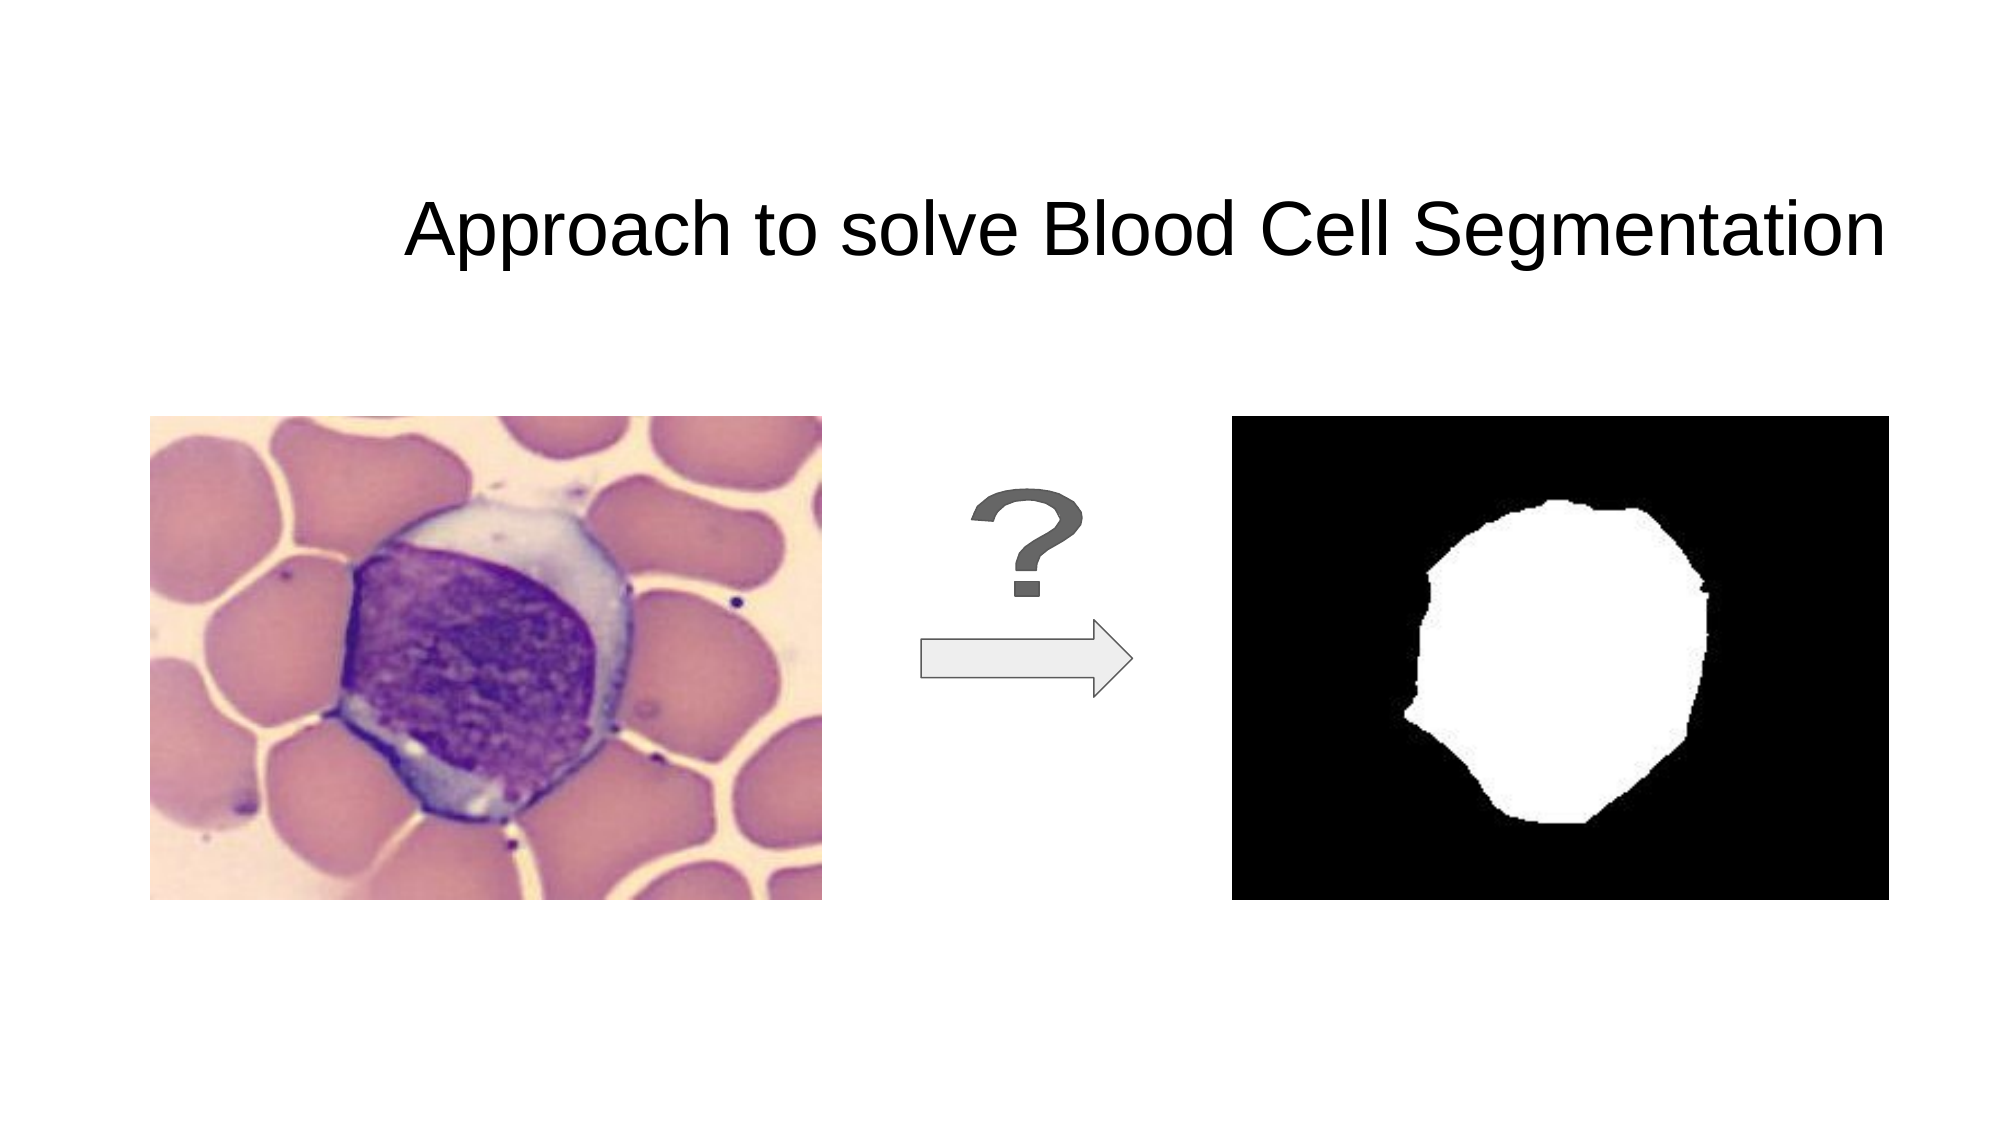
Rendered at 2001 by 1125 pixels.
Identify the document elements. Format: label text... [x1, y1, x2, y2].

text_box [971, 488, 1083, 597]
picture [1231, 416, 1890, 901]
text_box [920, 619, 1133, 698]
picture [150, 416, 822, 901]
title Approach to solve Blood Cell Segmentation [183, 113, 2000, 319]
